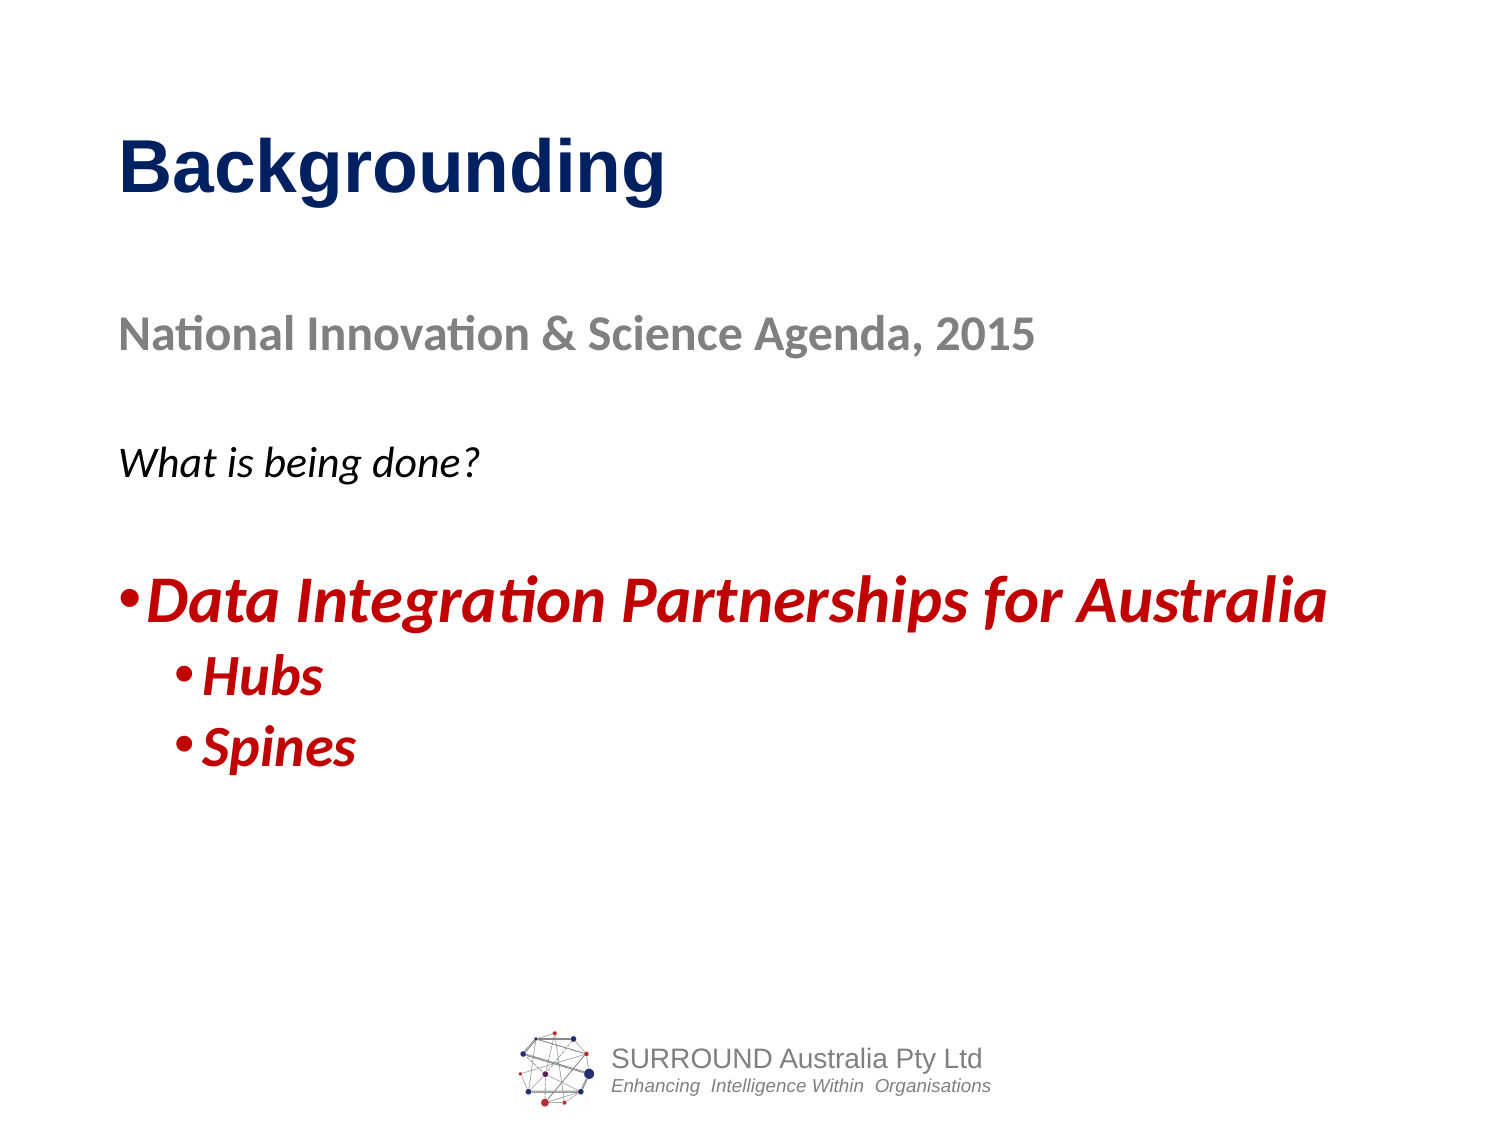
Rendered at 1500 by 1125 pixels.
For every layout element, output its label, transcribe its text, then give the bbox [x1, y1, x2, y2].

picture [515, 1027, 597, 1110]
list National Innovation & Science Agenda, 2015 What is being done? Data Integration Partnerships for Australia Hubs Spines [103, 299, 1397, 1014]
title Backgrounding [103, 59, 1397, 278]
